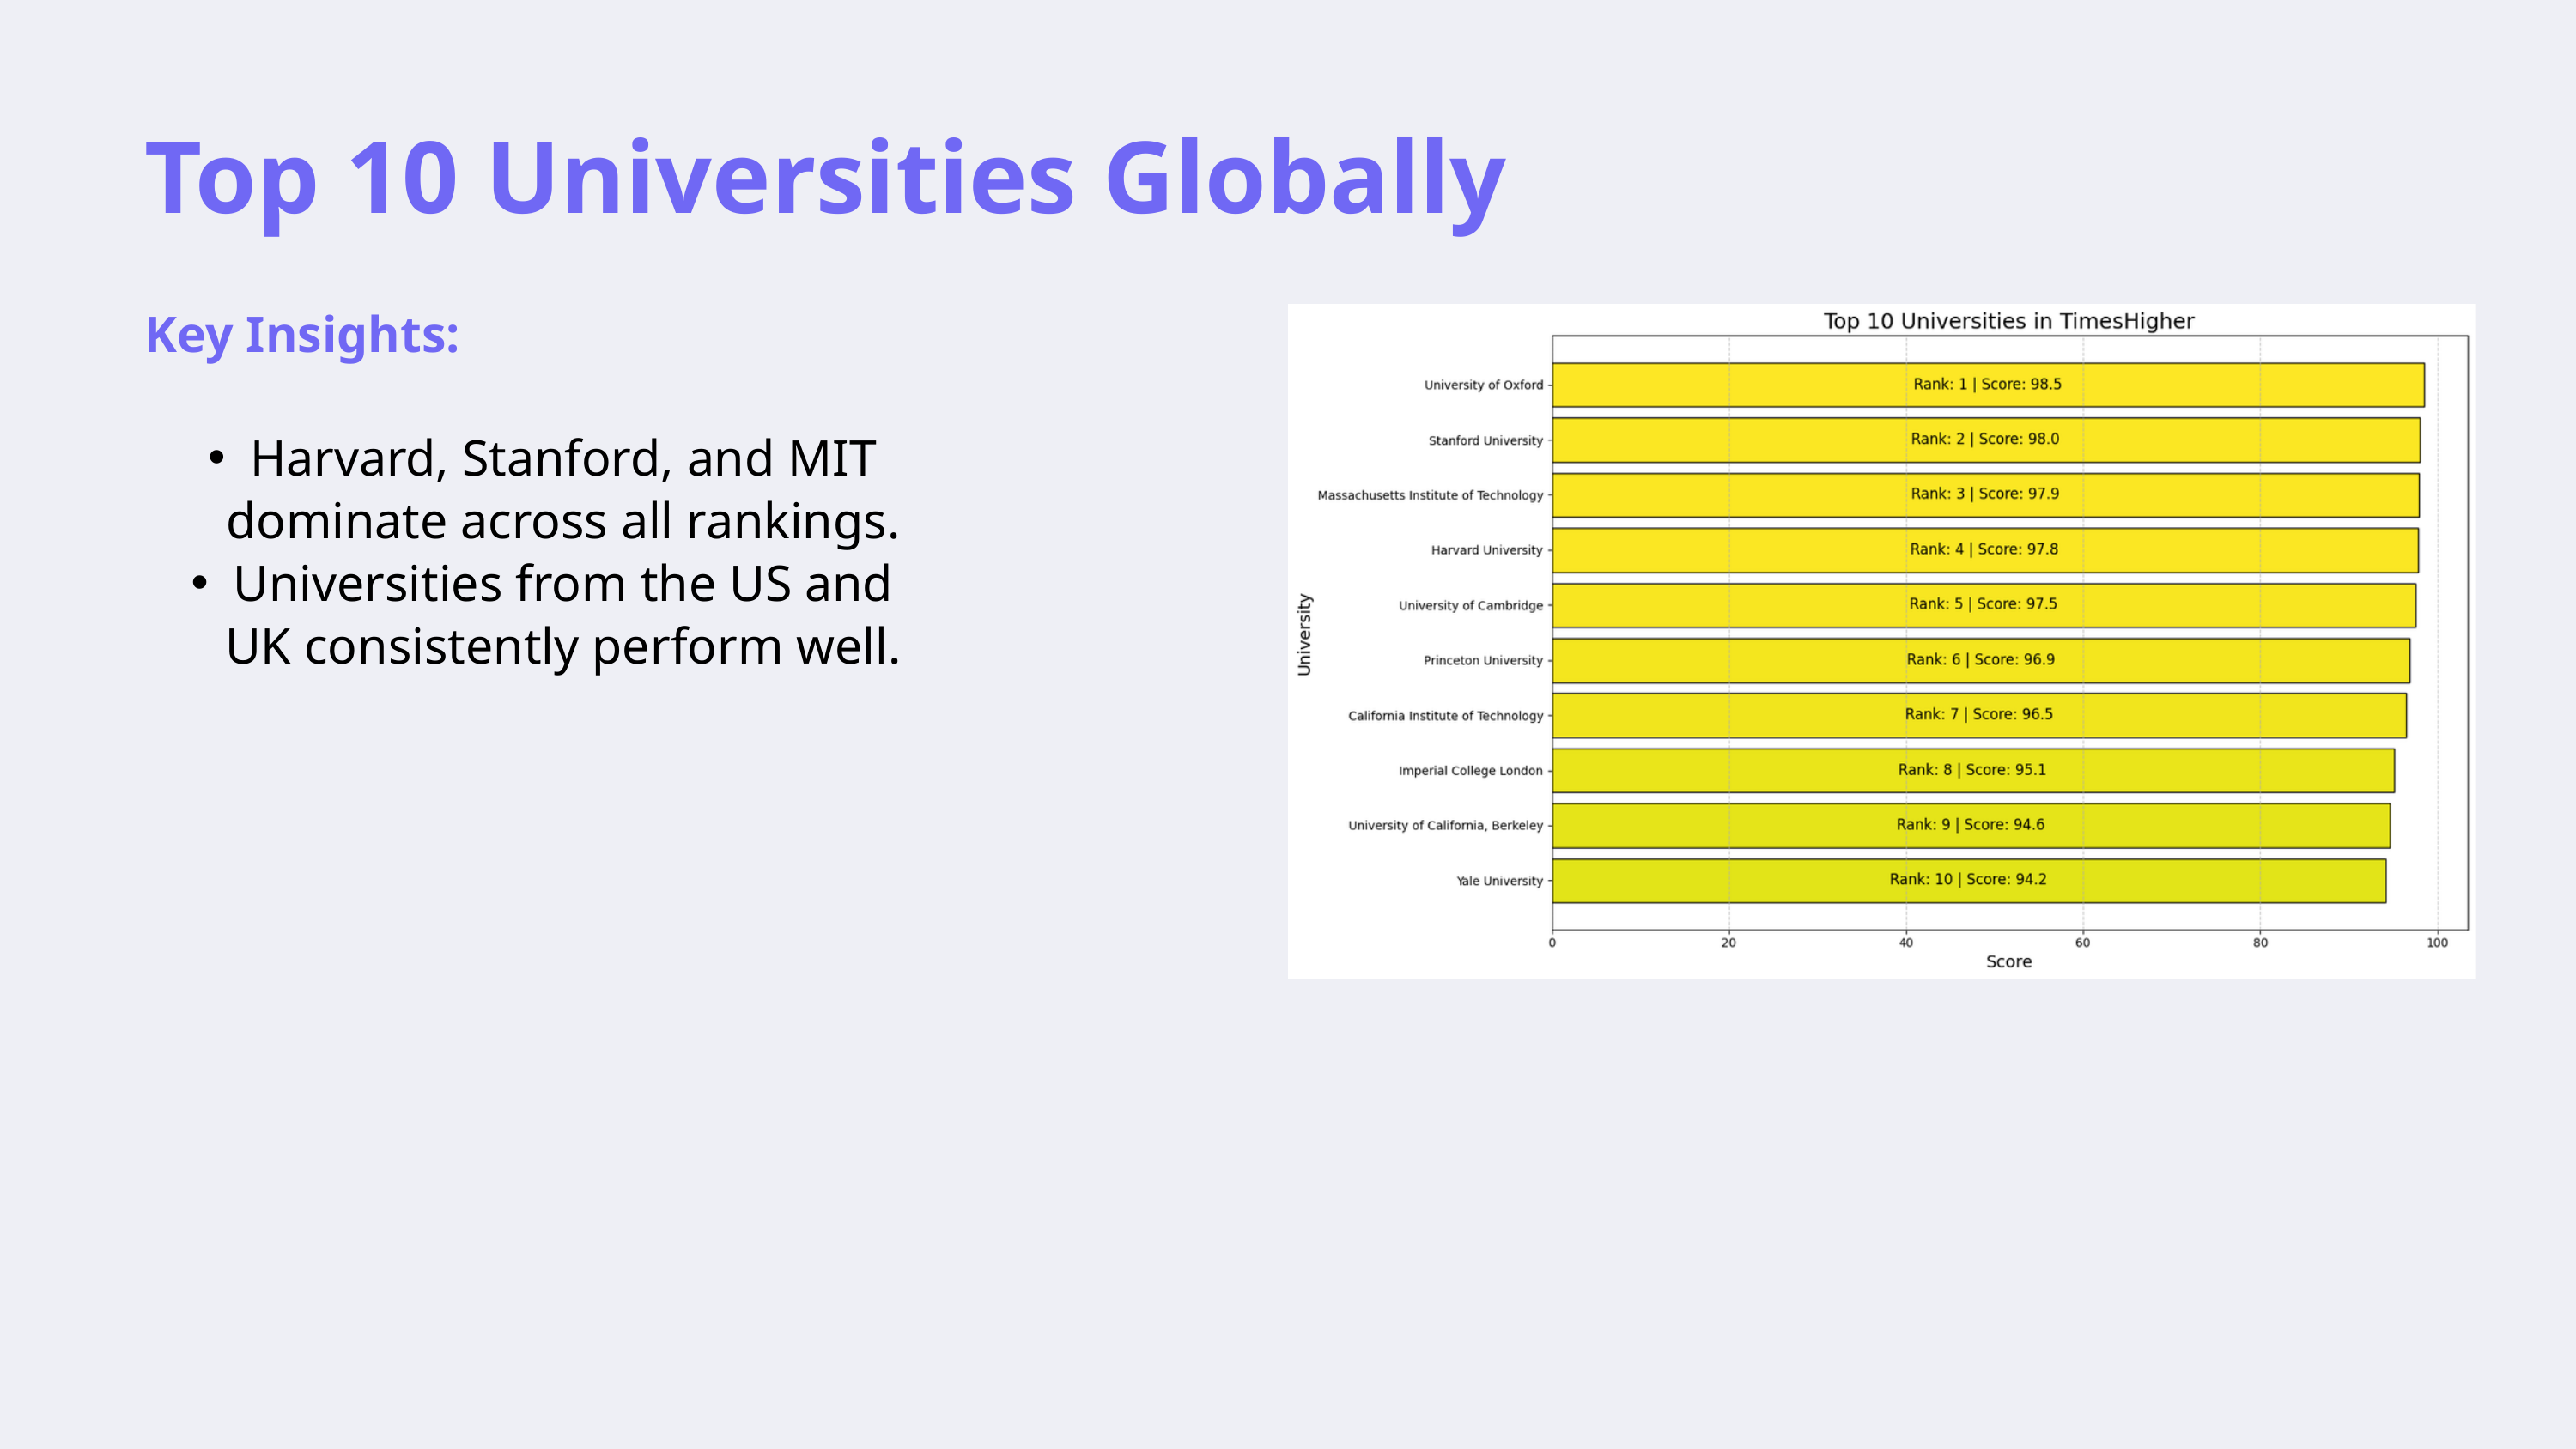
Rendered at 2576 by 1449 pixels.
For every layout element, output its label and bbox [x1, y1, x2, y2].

text_box [0, 0, 2576, 1449]
text_box [144, 114, 1558, 275]
text_box [144, 304, 647, 427]
